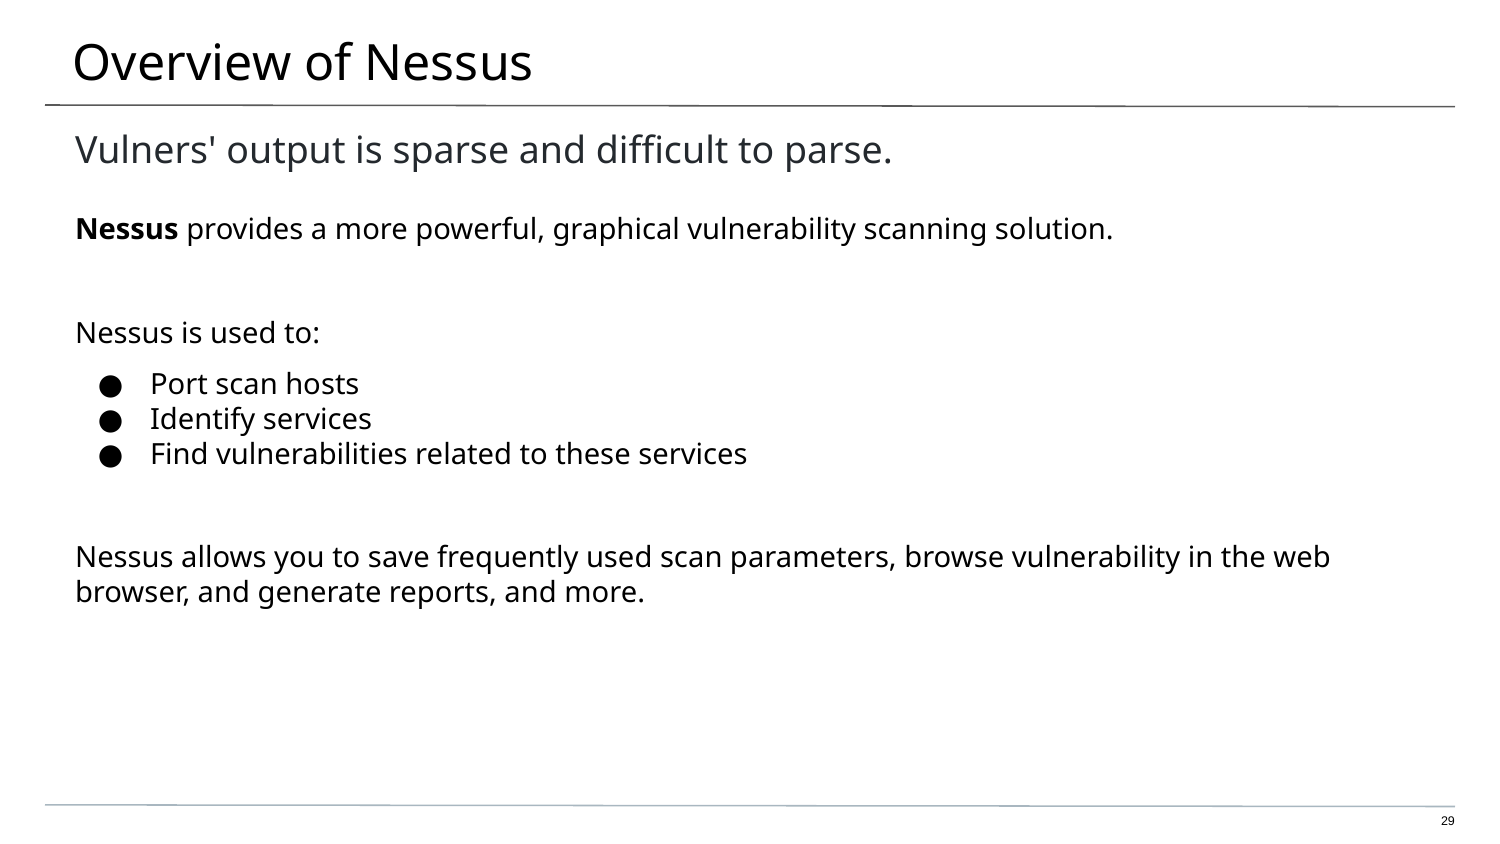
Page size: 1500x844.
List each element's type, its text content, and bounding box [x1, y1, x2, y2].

slide_number 29 [1412, 813, 1455, 831]
title Overview of Nessus [0, 0, 1500, 88]
subtitle Vulners' output is sparse and difficult to parse. [0, 110, 1500, 171]
list Nessus provides a more powerful, graphical vulnerability scanning solution. Nessus is used to: Port scan hosts Identify services Find vulnerabilities related to these services Nessus allows you to save frequently used scan parameters, browse vulnerability in the web browser, and generate reports, and more. [0, 210, 1500, 805]
